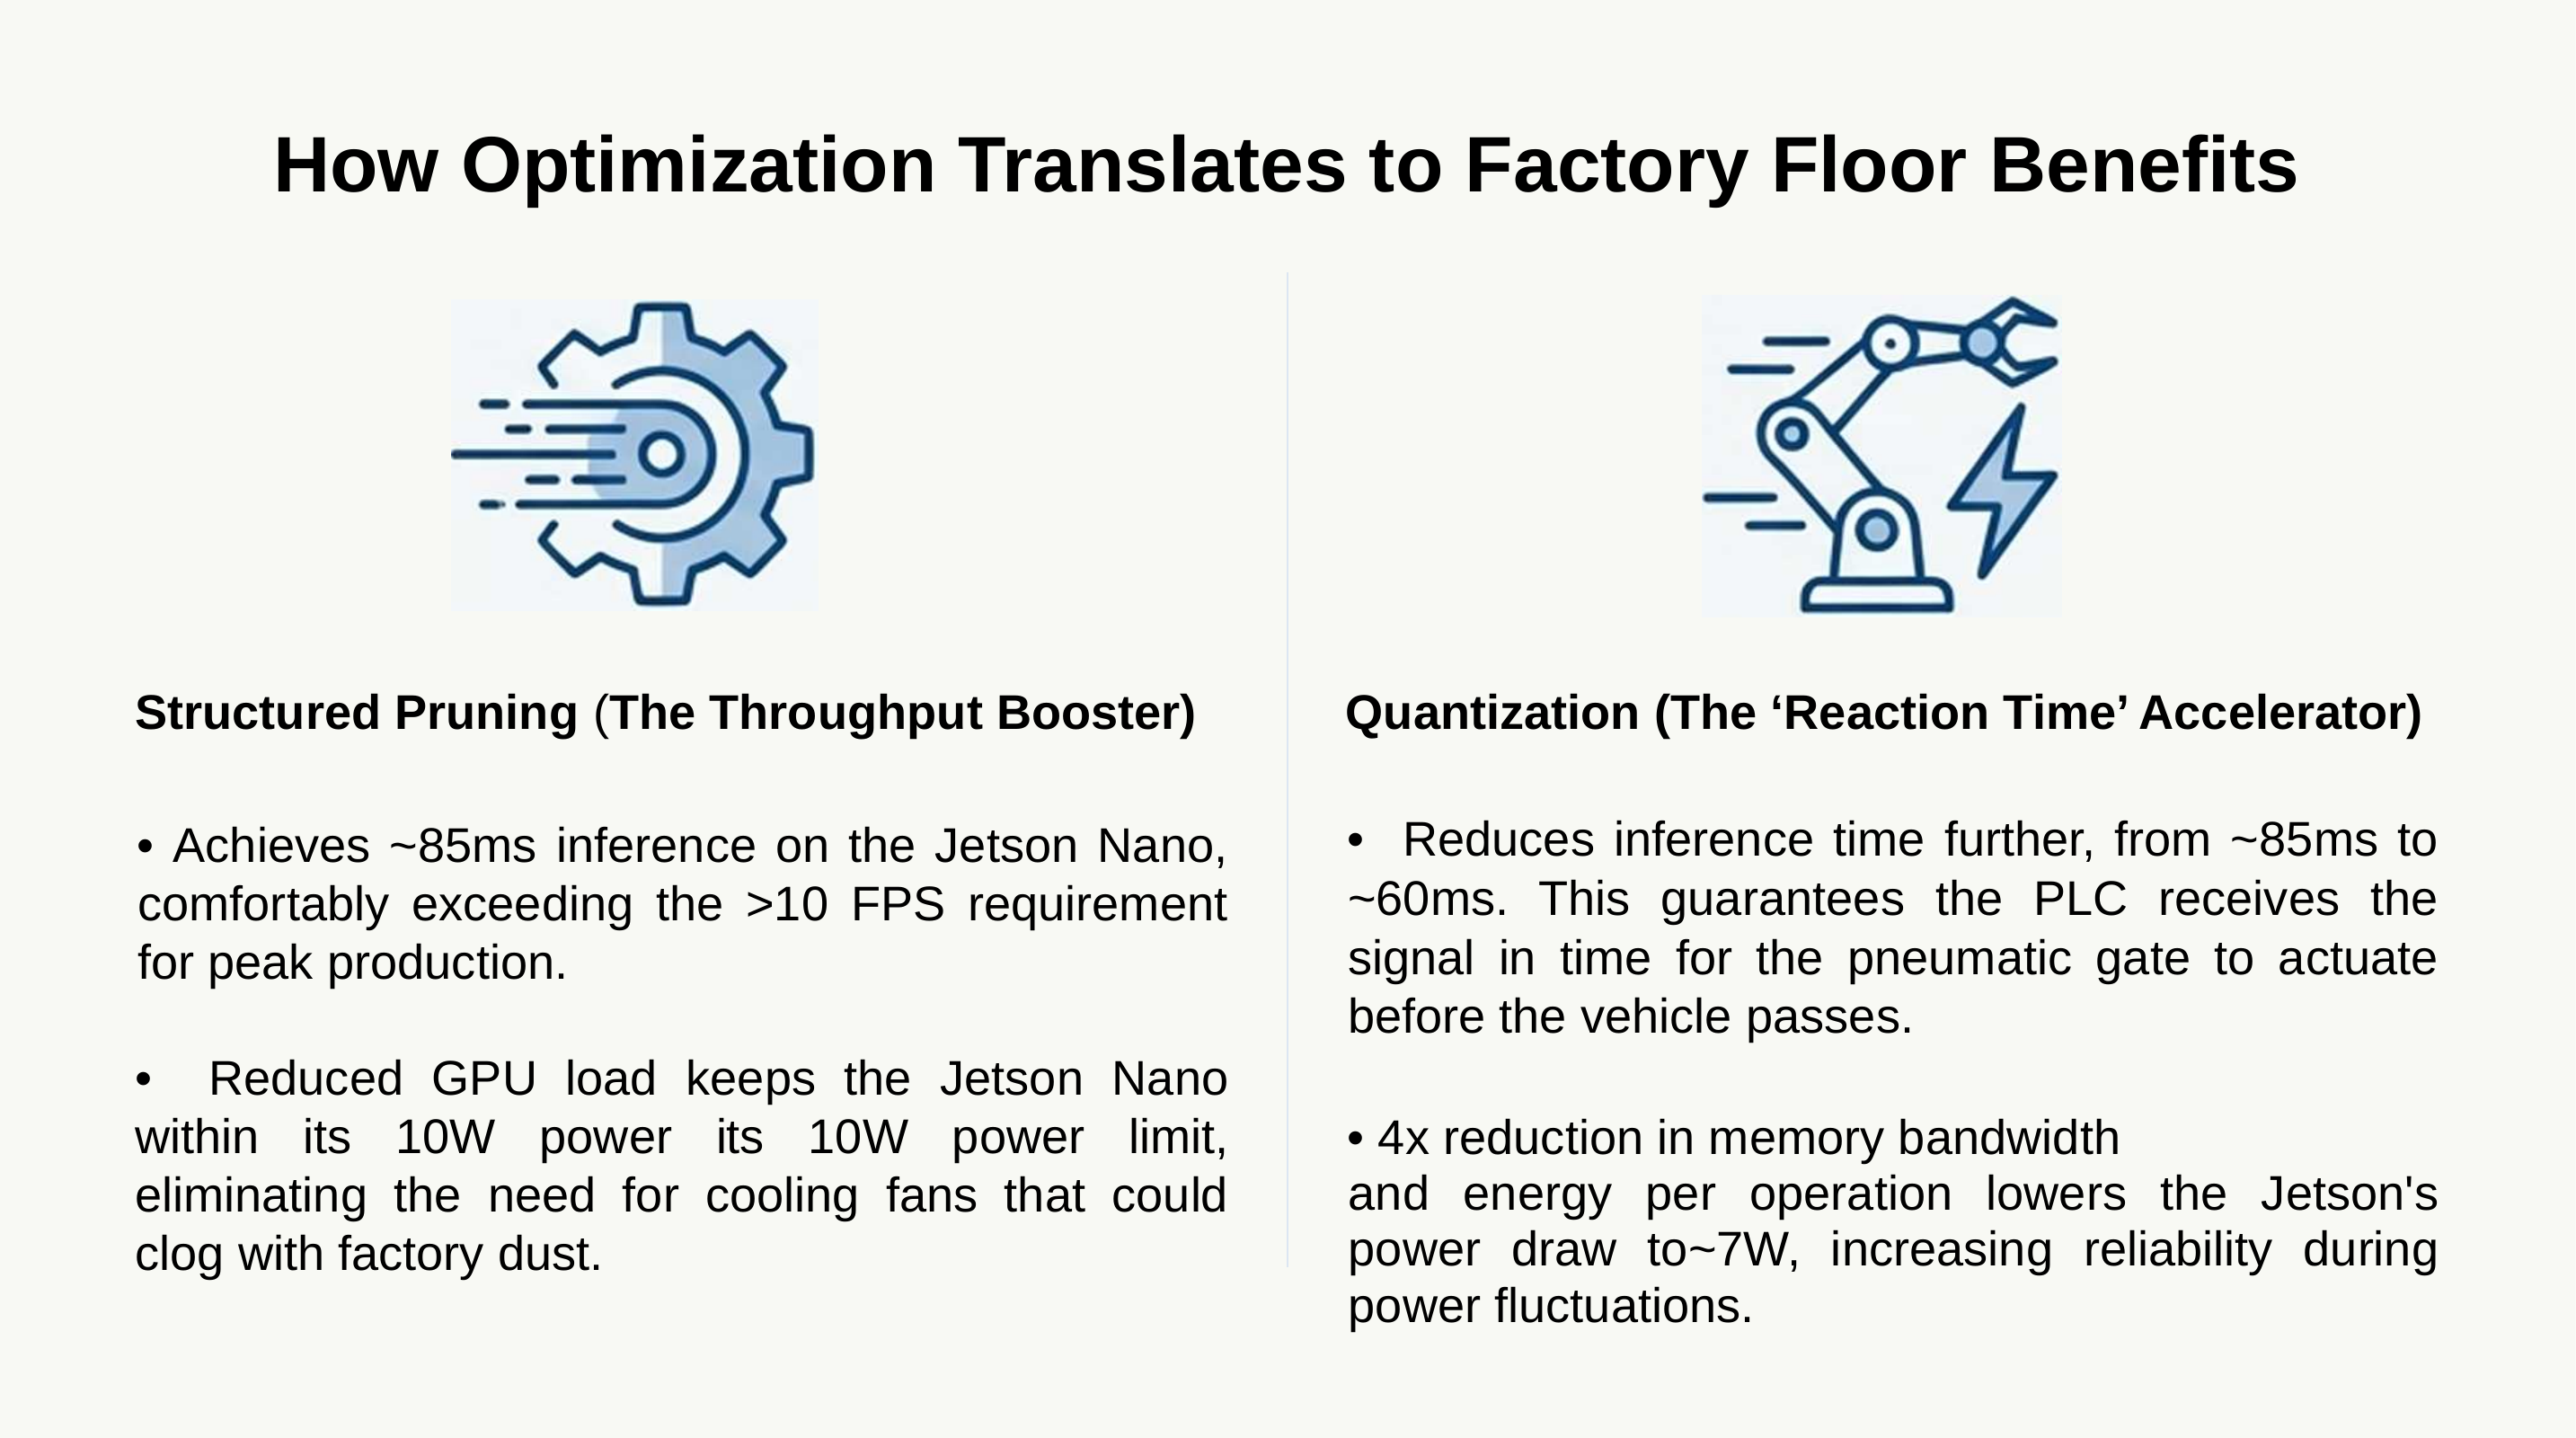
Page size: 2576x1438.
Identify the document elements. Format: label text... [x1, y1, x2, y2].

text_box Quantization (The ‘Reaction Time’ Accelerator) • Reduces inference time further, from ~85ms to ~60ms. This guarantees the PLC receives the signal in time for the pneumatic gate to actuate before the vehicle passes. • 4x reduction in memory bandwidth and energy per operation lowers the Jetson's power draw to~7W, increasing reliability during power fluctuations. [1339, 674, 2448, 1438]
picture [1701, 295, 2062, 618]
text_box Structured Pruning (The Throughput Booster) • Achieves ~85ms inference on the Jetson Nano, comfortably exceeding the >10 FPS requirement for peak production. • Reduced GPU load keeps the Jetson Nano within its 10W power its 10W power limit, eliminating the need for cooling fans that could clog with factory dust. [128, 674, 1237, 1346]
picture [451, 299, 819, 611]
text_box How Optimization Translates to Factory Floor Benefits [273, 112, 2302, 208]
